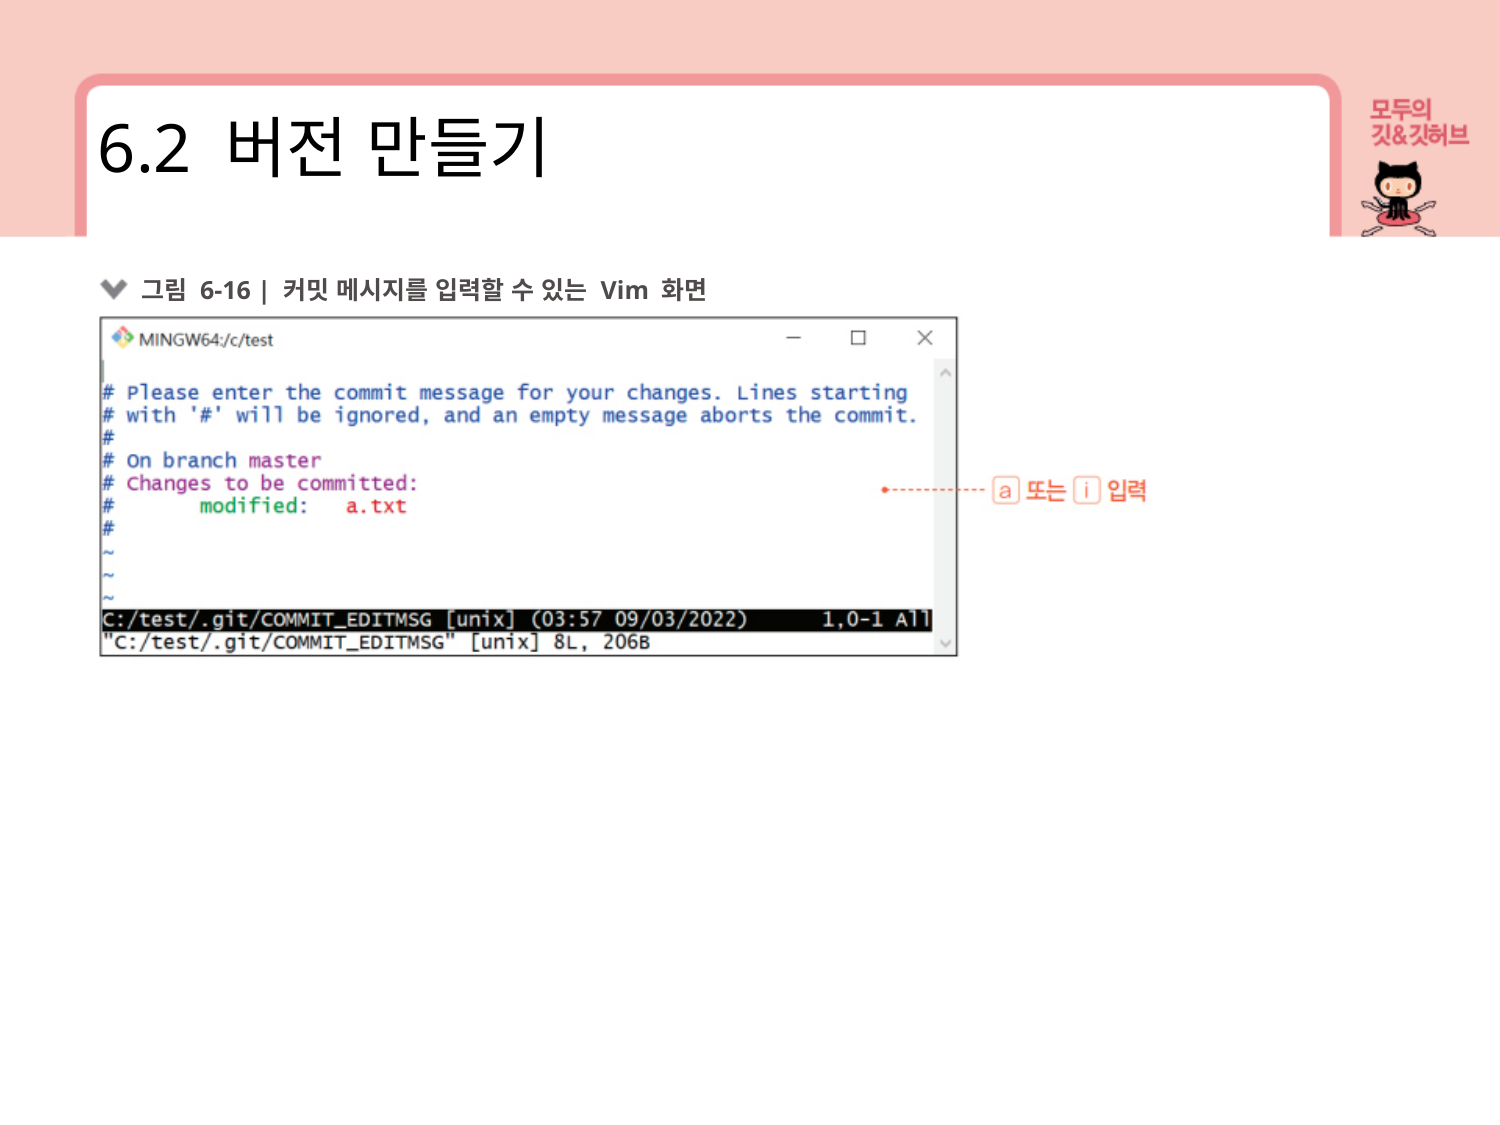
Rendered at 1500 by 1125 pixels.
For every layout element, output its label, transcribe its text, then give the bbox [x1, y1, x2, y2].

text_box 6.2 버전 만들기 [82, 61, 1413, 193]
picture [0, 0, 1500, 1125]
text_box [97, 264, 1374, 311]
